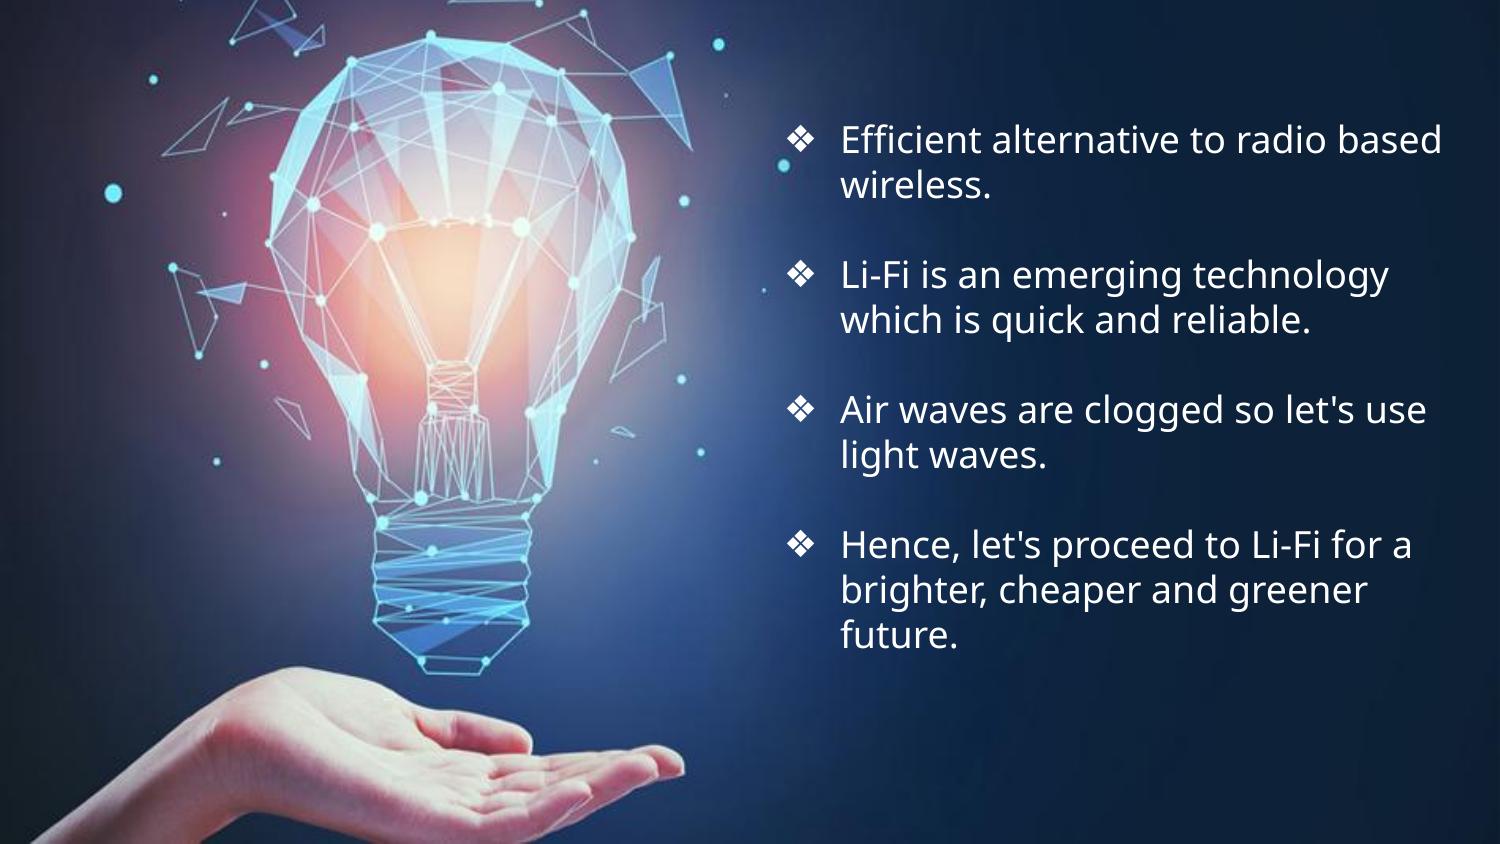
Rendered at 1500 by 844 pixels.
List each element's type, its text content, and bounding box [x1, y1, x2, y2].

picture [0, 0, 1500, 844]
text_box Efficient alternative to radio based wireless. Li-Fi is an emerging technology which is quick and reliable. Air waves are clogged so let's use light waves. Hence, let's proceed to Li-Fi for a brighter, cheaper and greener future. [749, 100, 1468, 671]
